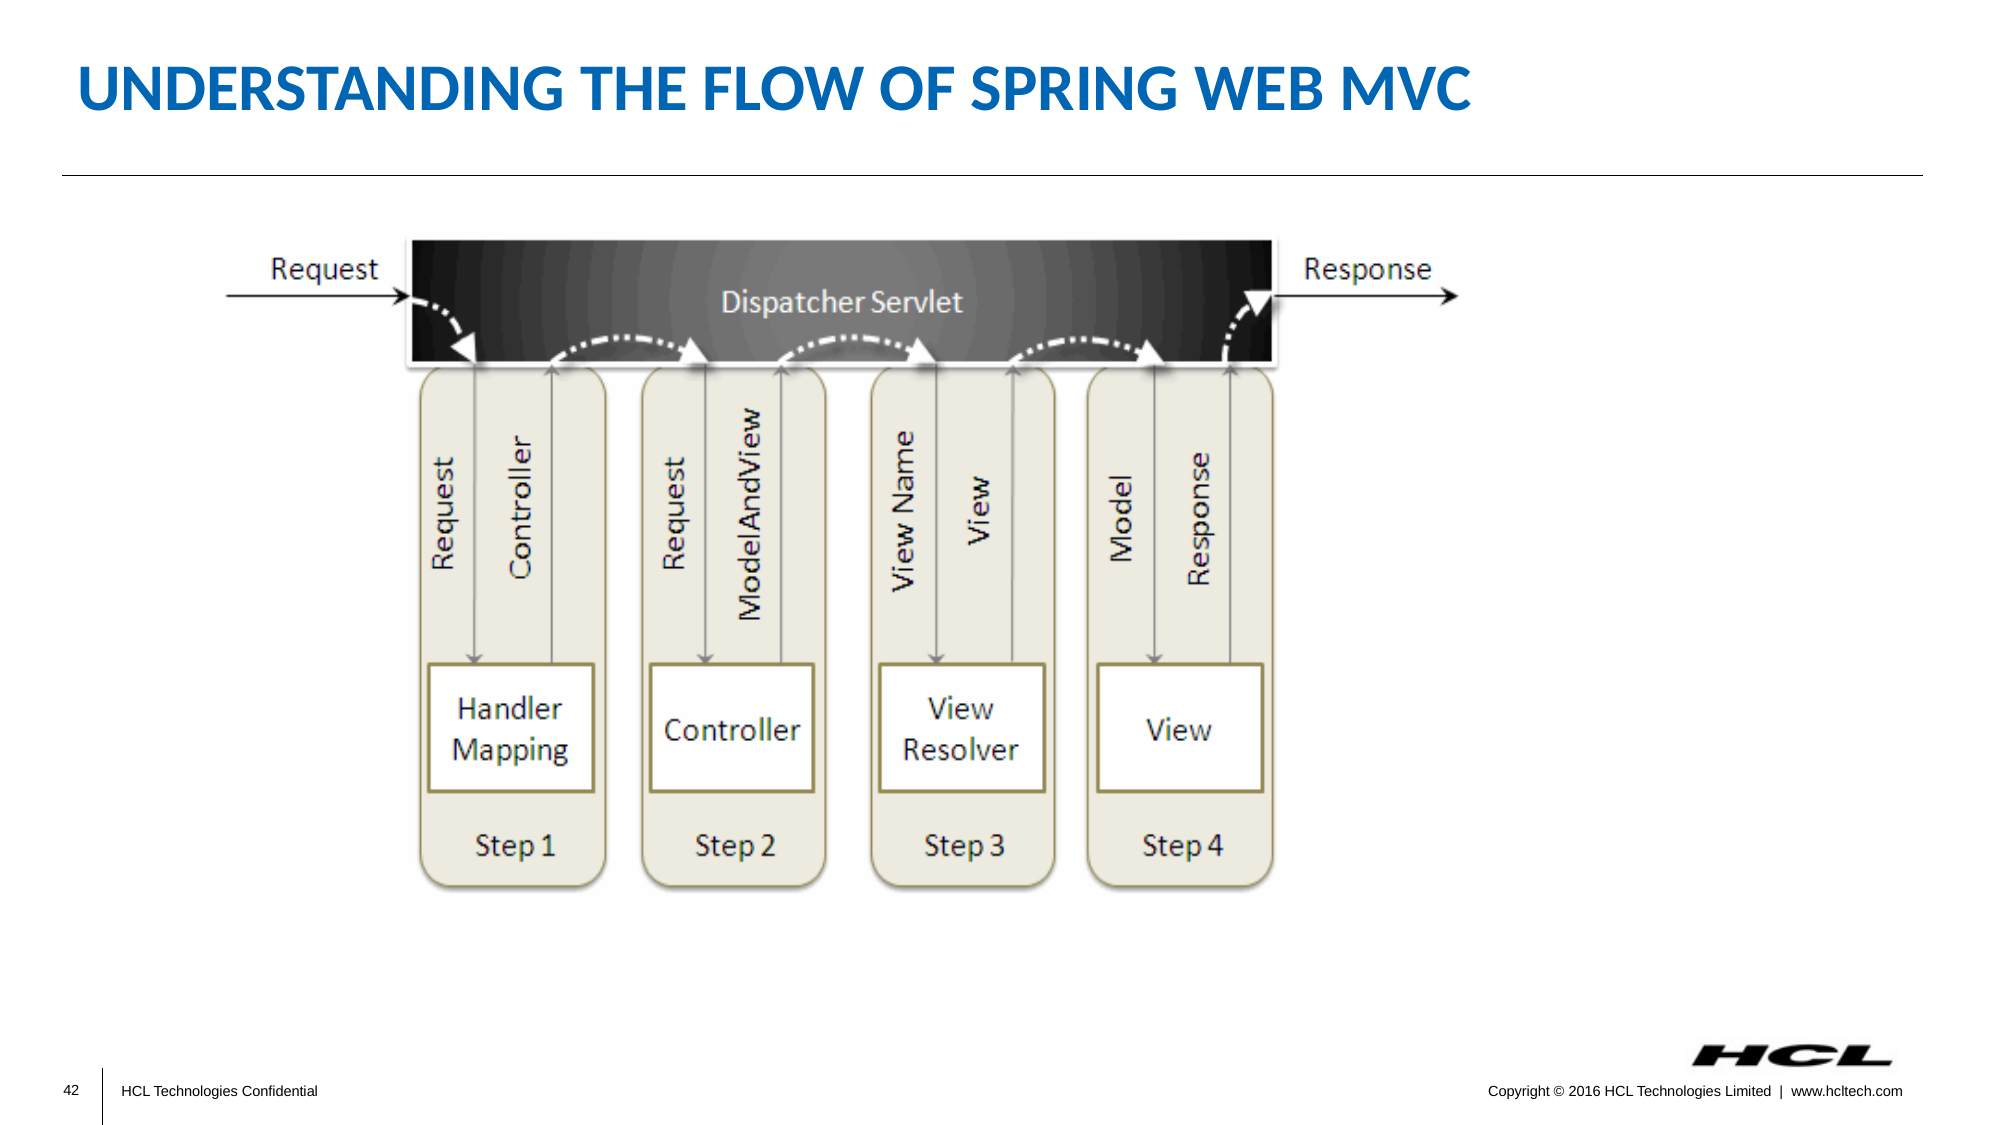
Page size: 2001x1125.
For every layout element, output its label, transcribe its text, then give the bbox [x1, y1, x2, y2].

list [213, 184, 1481, 958]
title Understanding the flow of Spring Web MVC [62, 42, 1781, 144]
picture [1660, 1024, 1924, 1080]
